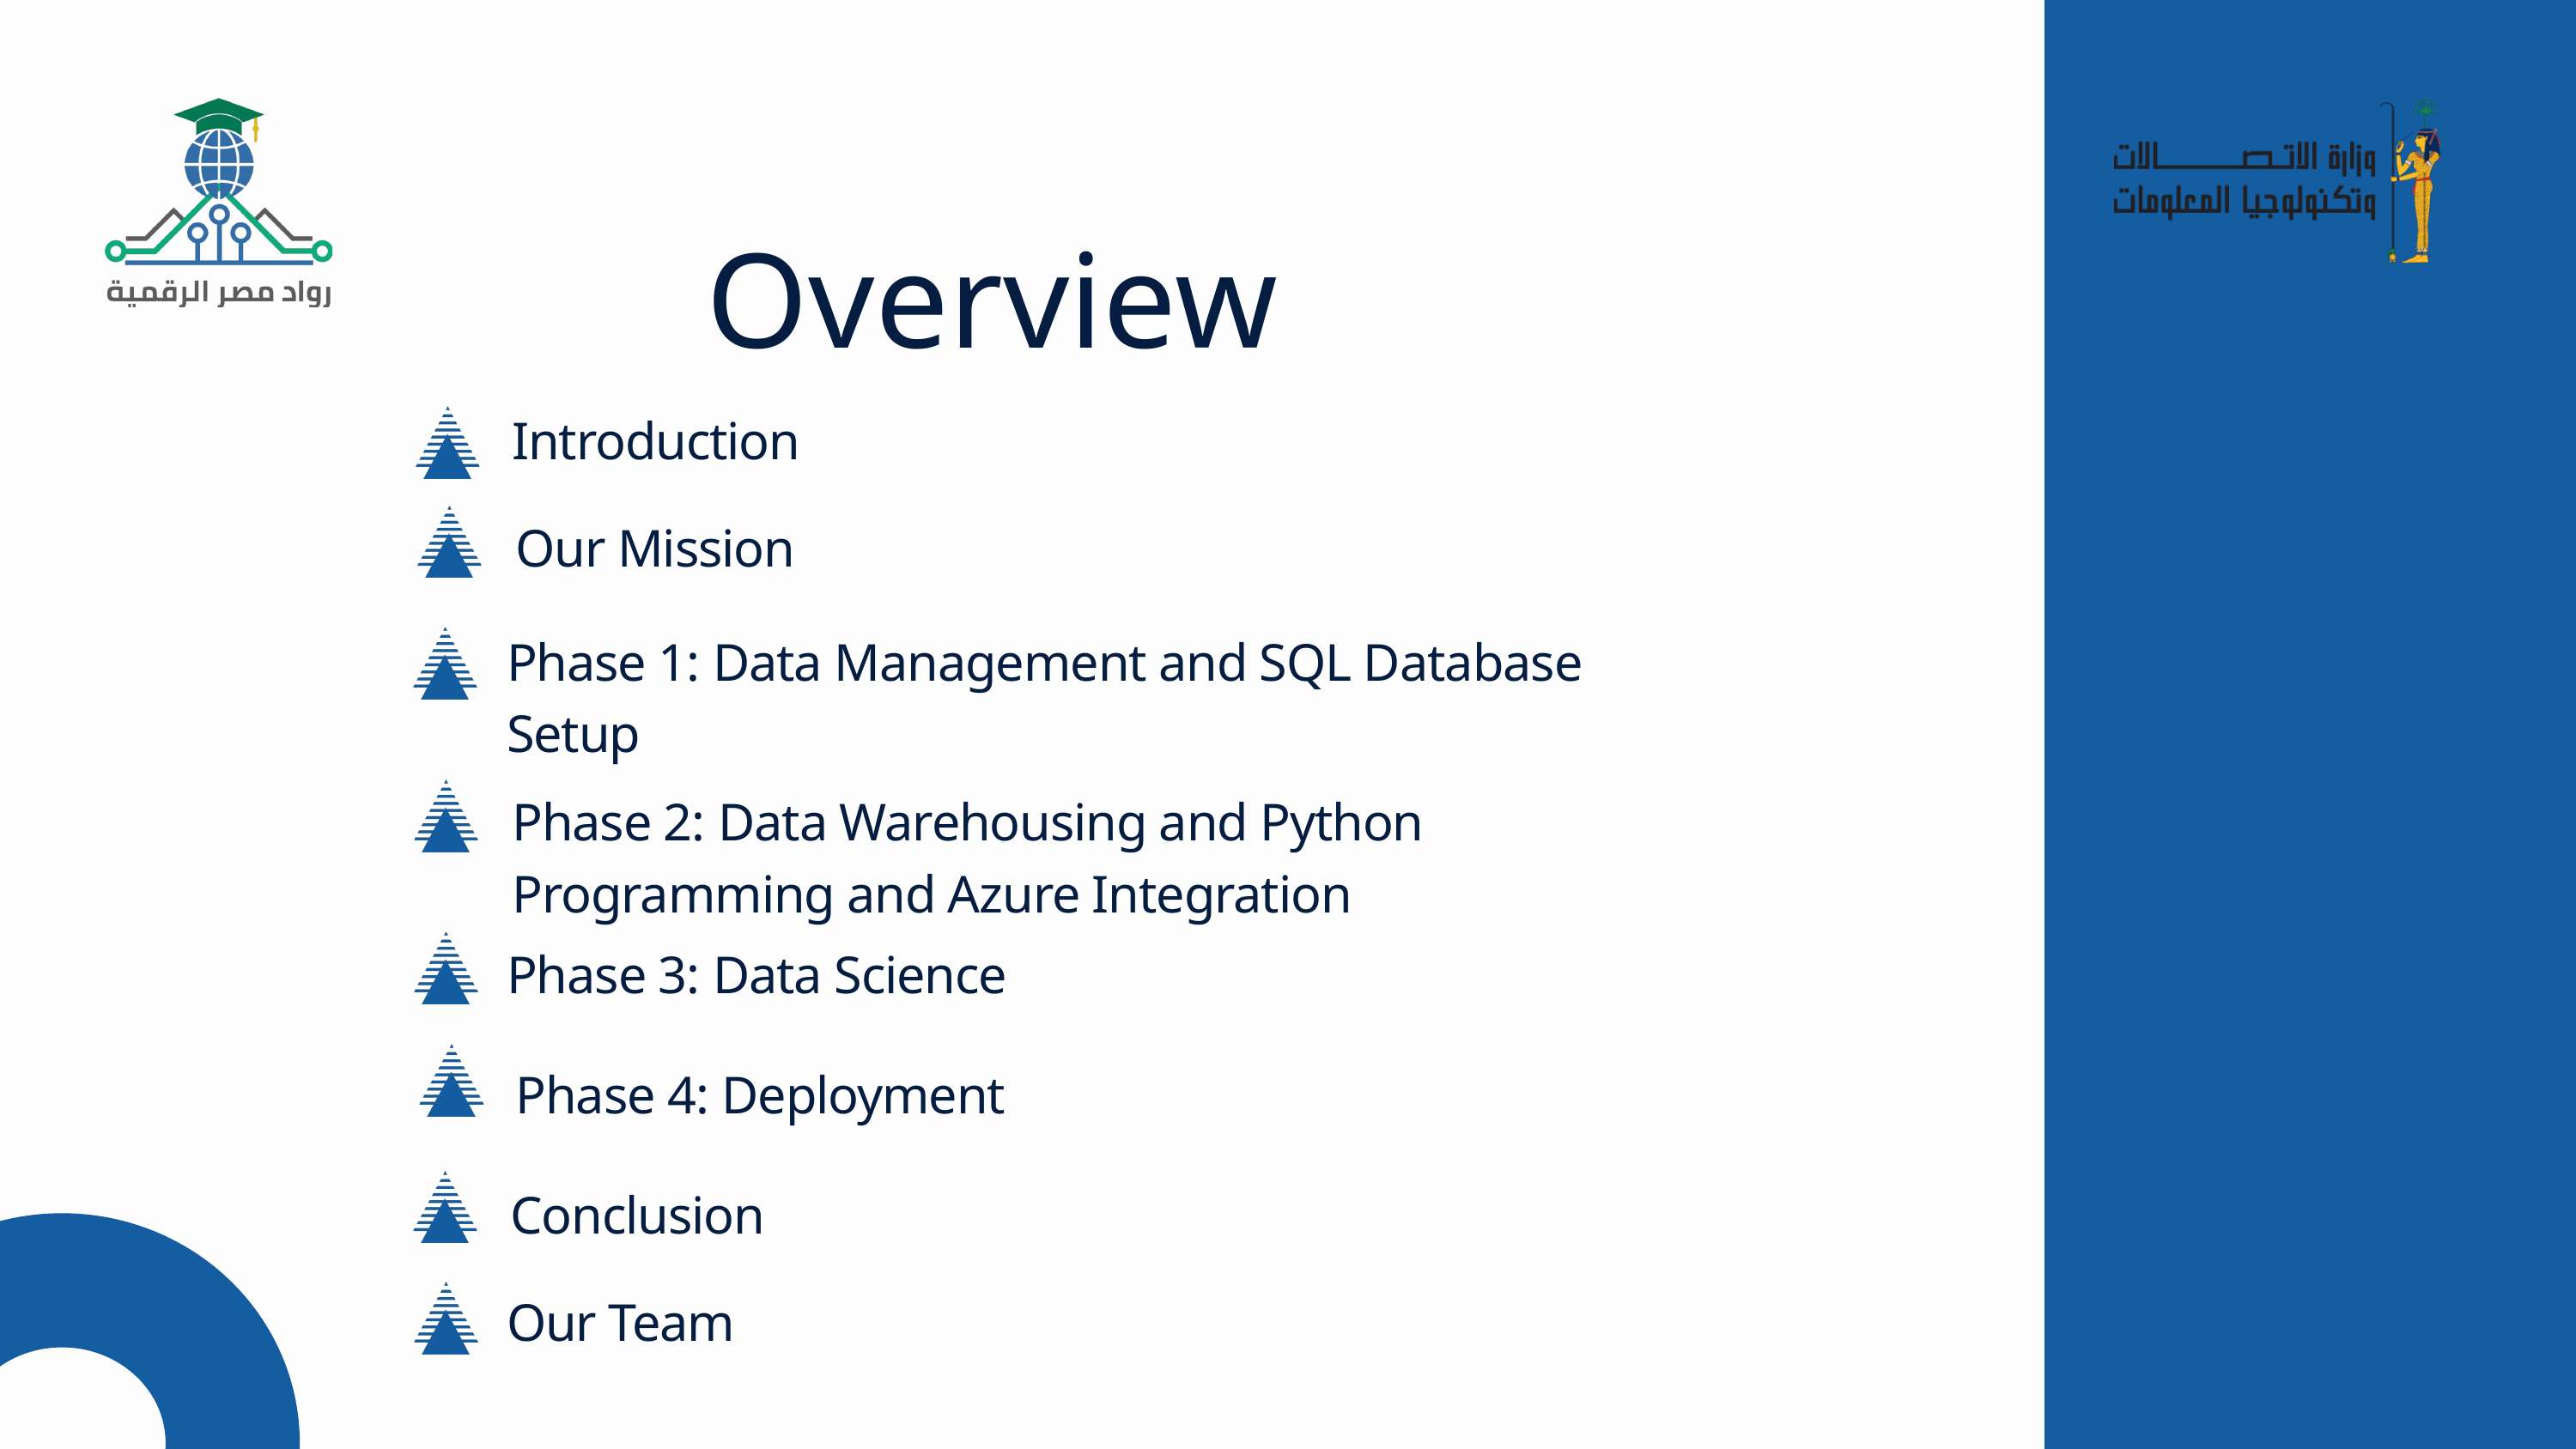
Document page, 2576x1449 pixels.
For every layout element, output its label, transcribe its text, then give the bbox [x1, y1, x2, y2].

text_box Overview [515, 191, 1468, 375]
text_box [417, 506, 482, 579]
text_box Conclusion [510, 1173, 1156, 1245]
text_box Phase 3: Data Science [507, 932, 1620, 1004]
text_box [419, 1044, 484, 1117]
text_box Introduction [512, 398, 1044, 470]
text_box [413, 627, 477, 700]
text_box [416, 406, 480, 479]
text_box Our Team [507, 1280, 1127, 1352]
text_box Our Mission [515, 506, 1100, 578]
text_box [413, 1171, 477, 1244]
picture [2113, 98, 2441, 264]
text_box [414, 932, 478, 1004]
text_box Phase 2: Data Warehousing and Python Programming and Azure Integration [512, 779, 1630, 923]
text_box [0, 1280, 234, 1449]
text_box [414, 779, 478, 852]
text_box Phase 4: Deployment [515, 1052, 1630, 1125]
picture [105, 98, 333, 308]
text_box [2044, 0, 2576, 1449]
text_box [414, 1282, 478, 1355]
text_box Phase 1: Data Management and SQL Database Setup [507, 620, 1625, 763]
